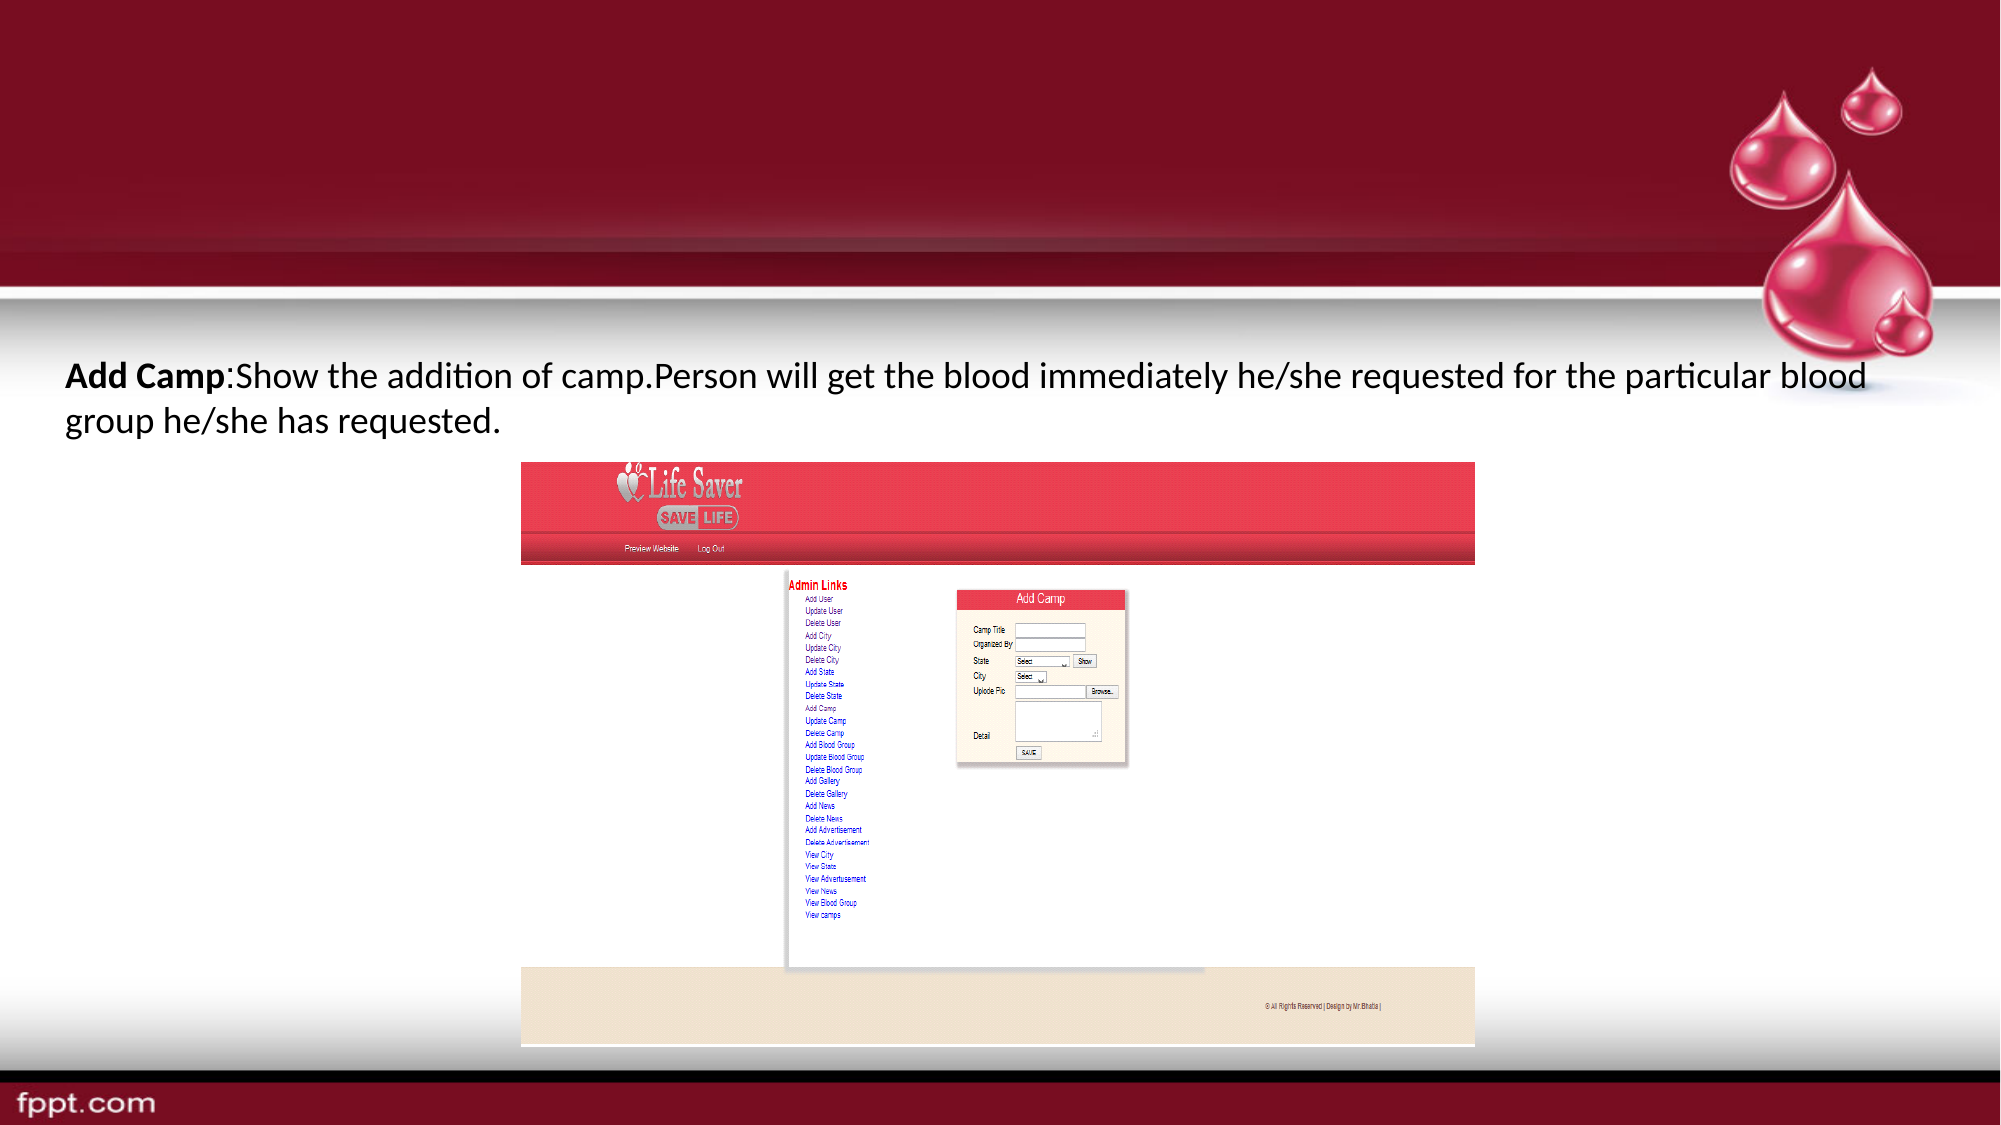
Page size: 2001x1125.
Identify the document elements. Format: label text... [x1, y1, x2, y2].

text_box Add Camp:Show the addition of camp.Person will get the blood immediately he/she requested for the particular blood group he/she has requested. [50, 343, 1906, 449]
picture [0, 0, 2001, 1125]
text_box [521, 462, 1475, 1047]
